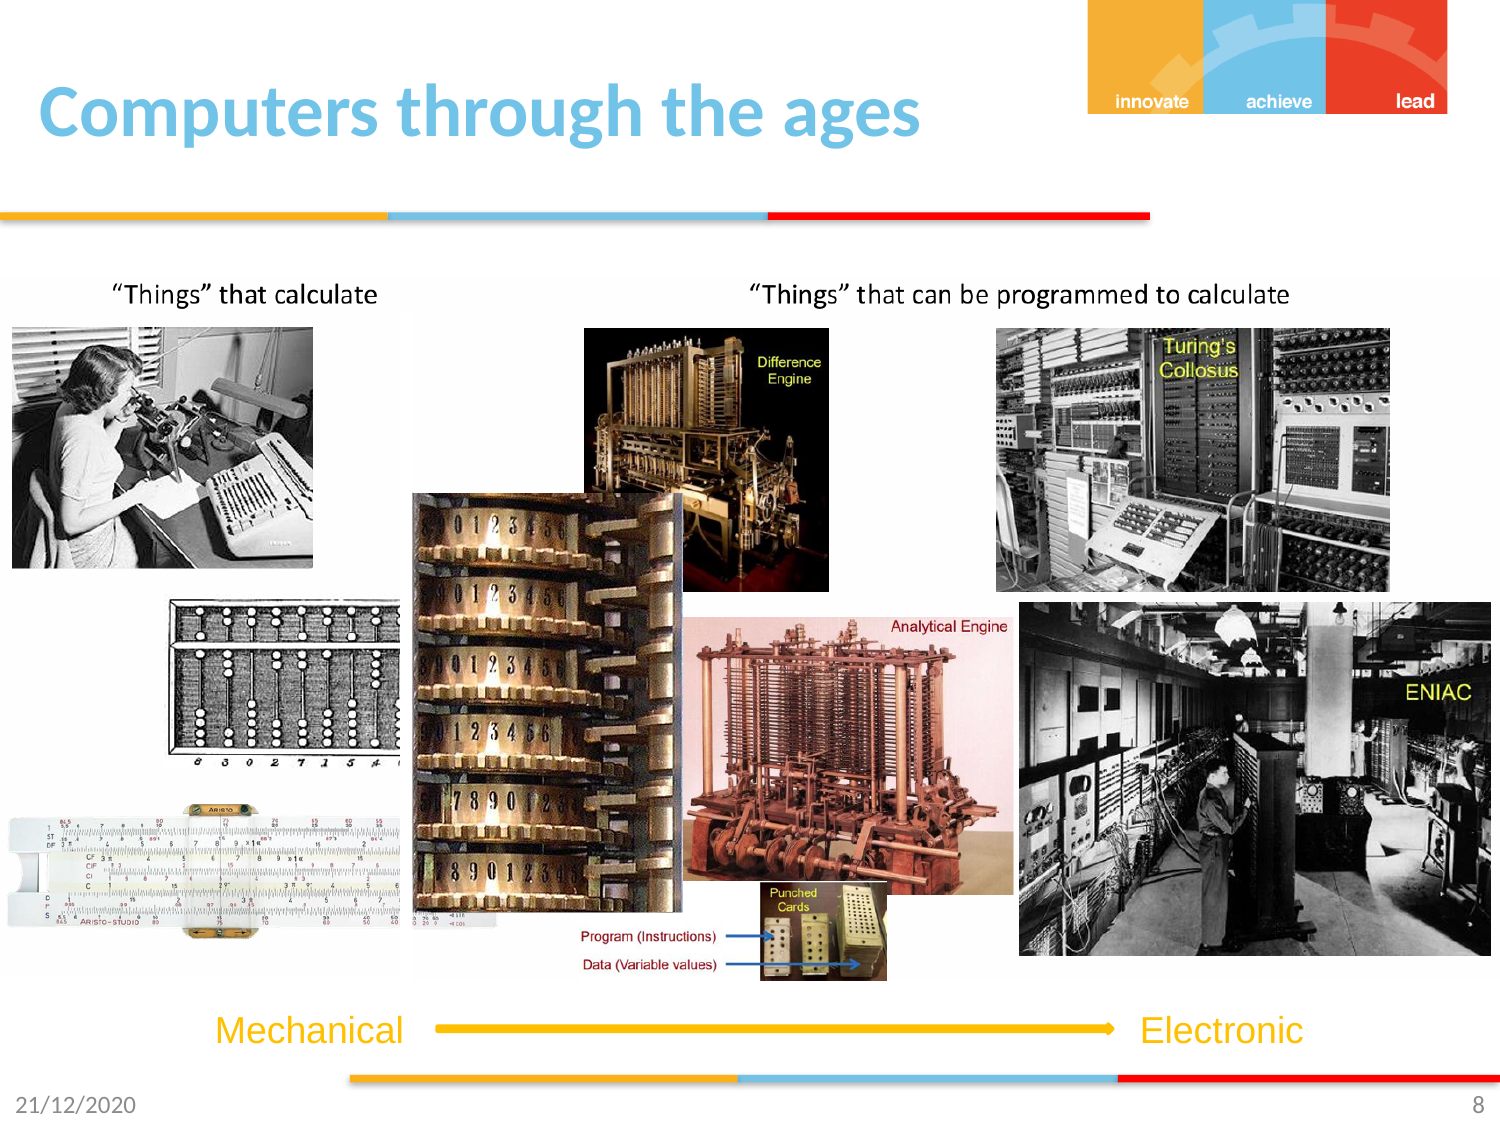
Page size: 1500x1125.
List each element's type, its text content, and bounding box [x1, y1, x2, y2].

title Computers through the ages [24, 8, 1063, 205]
picture [1087, 0, 1448, 114]
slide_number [0, 1082, 300, 1125]
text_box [199, 998, 1363, 1060]
picture [0, 274, 1500, 981]
slide_number 8 [1425, 1082, 1500, 1125]
